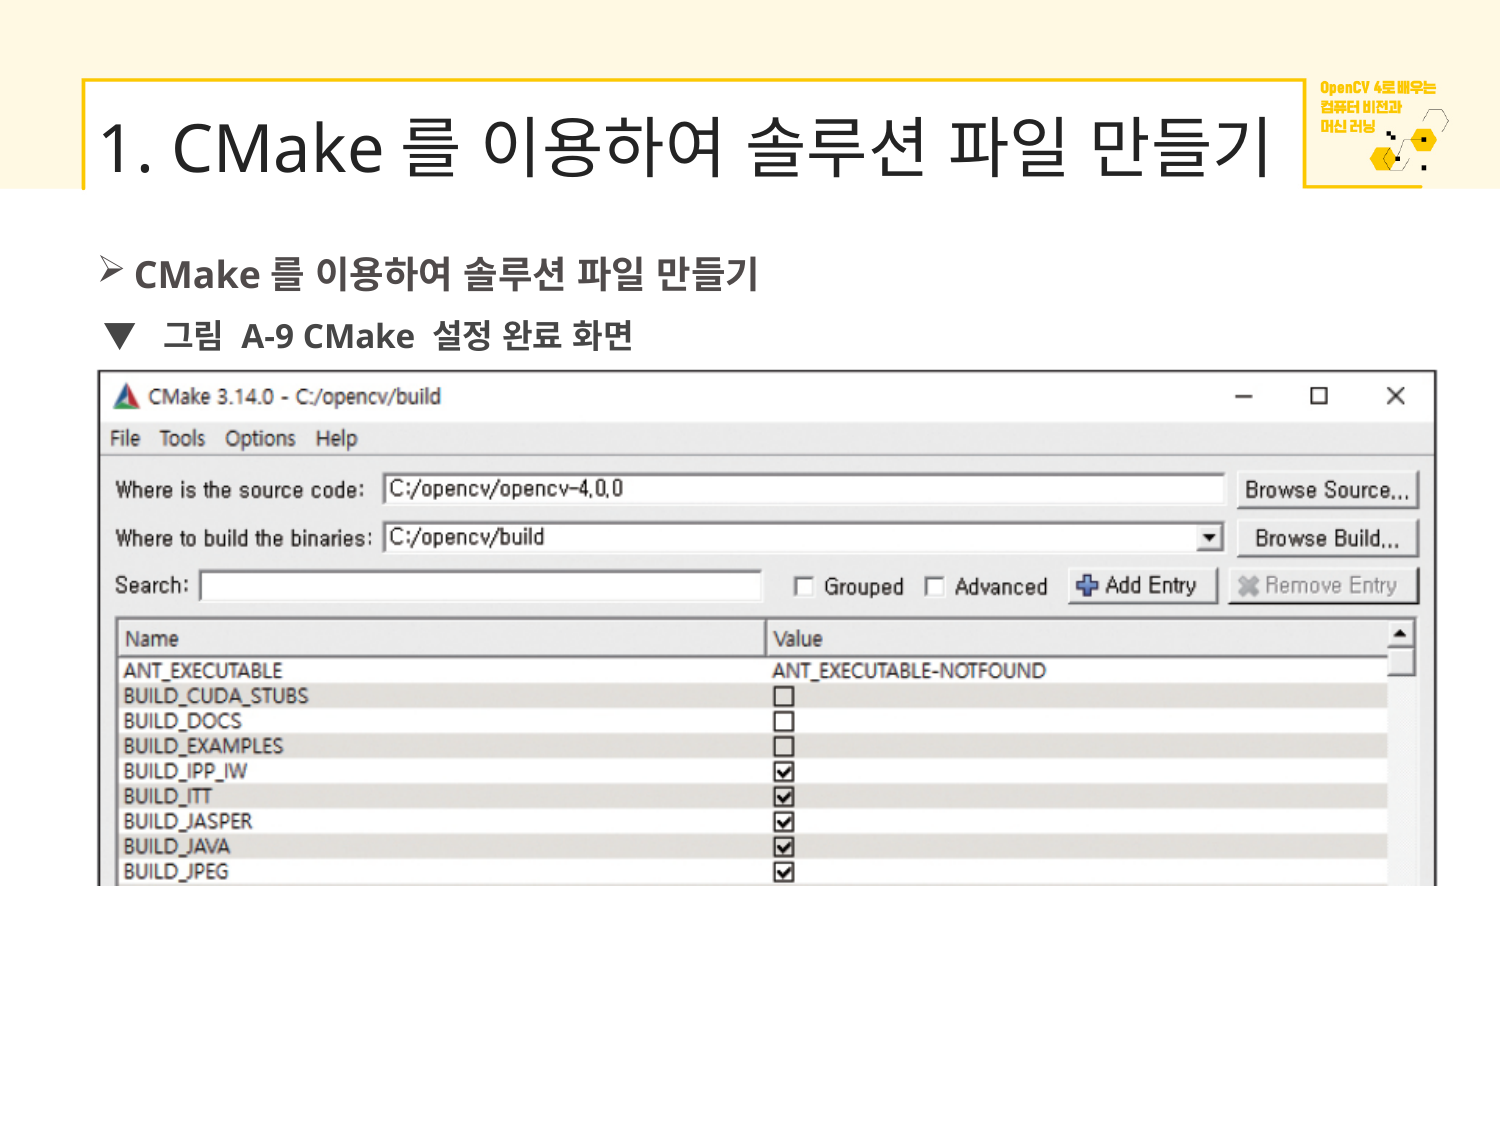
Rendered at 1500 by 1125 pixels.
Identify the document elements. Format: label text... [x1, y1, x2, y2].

text_box ▼ 그림 A-9 CMake 설정 완료 화면 [88, 307, 1415, 363]
title 1. CMake를 이용하여 솔루션 파일 만들기 [82, 61, 1413, 193]
list CMake를 이용하여 솔루션 파일 만들기 [81, 239, 1412, 1054]
picture [0, 0, 1500, 1125]
